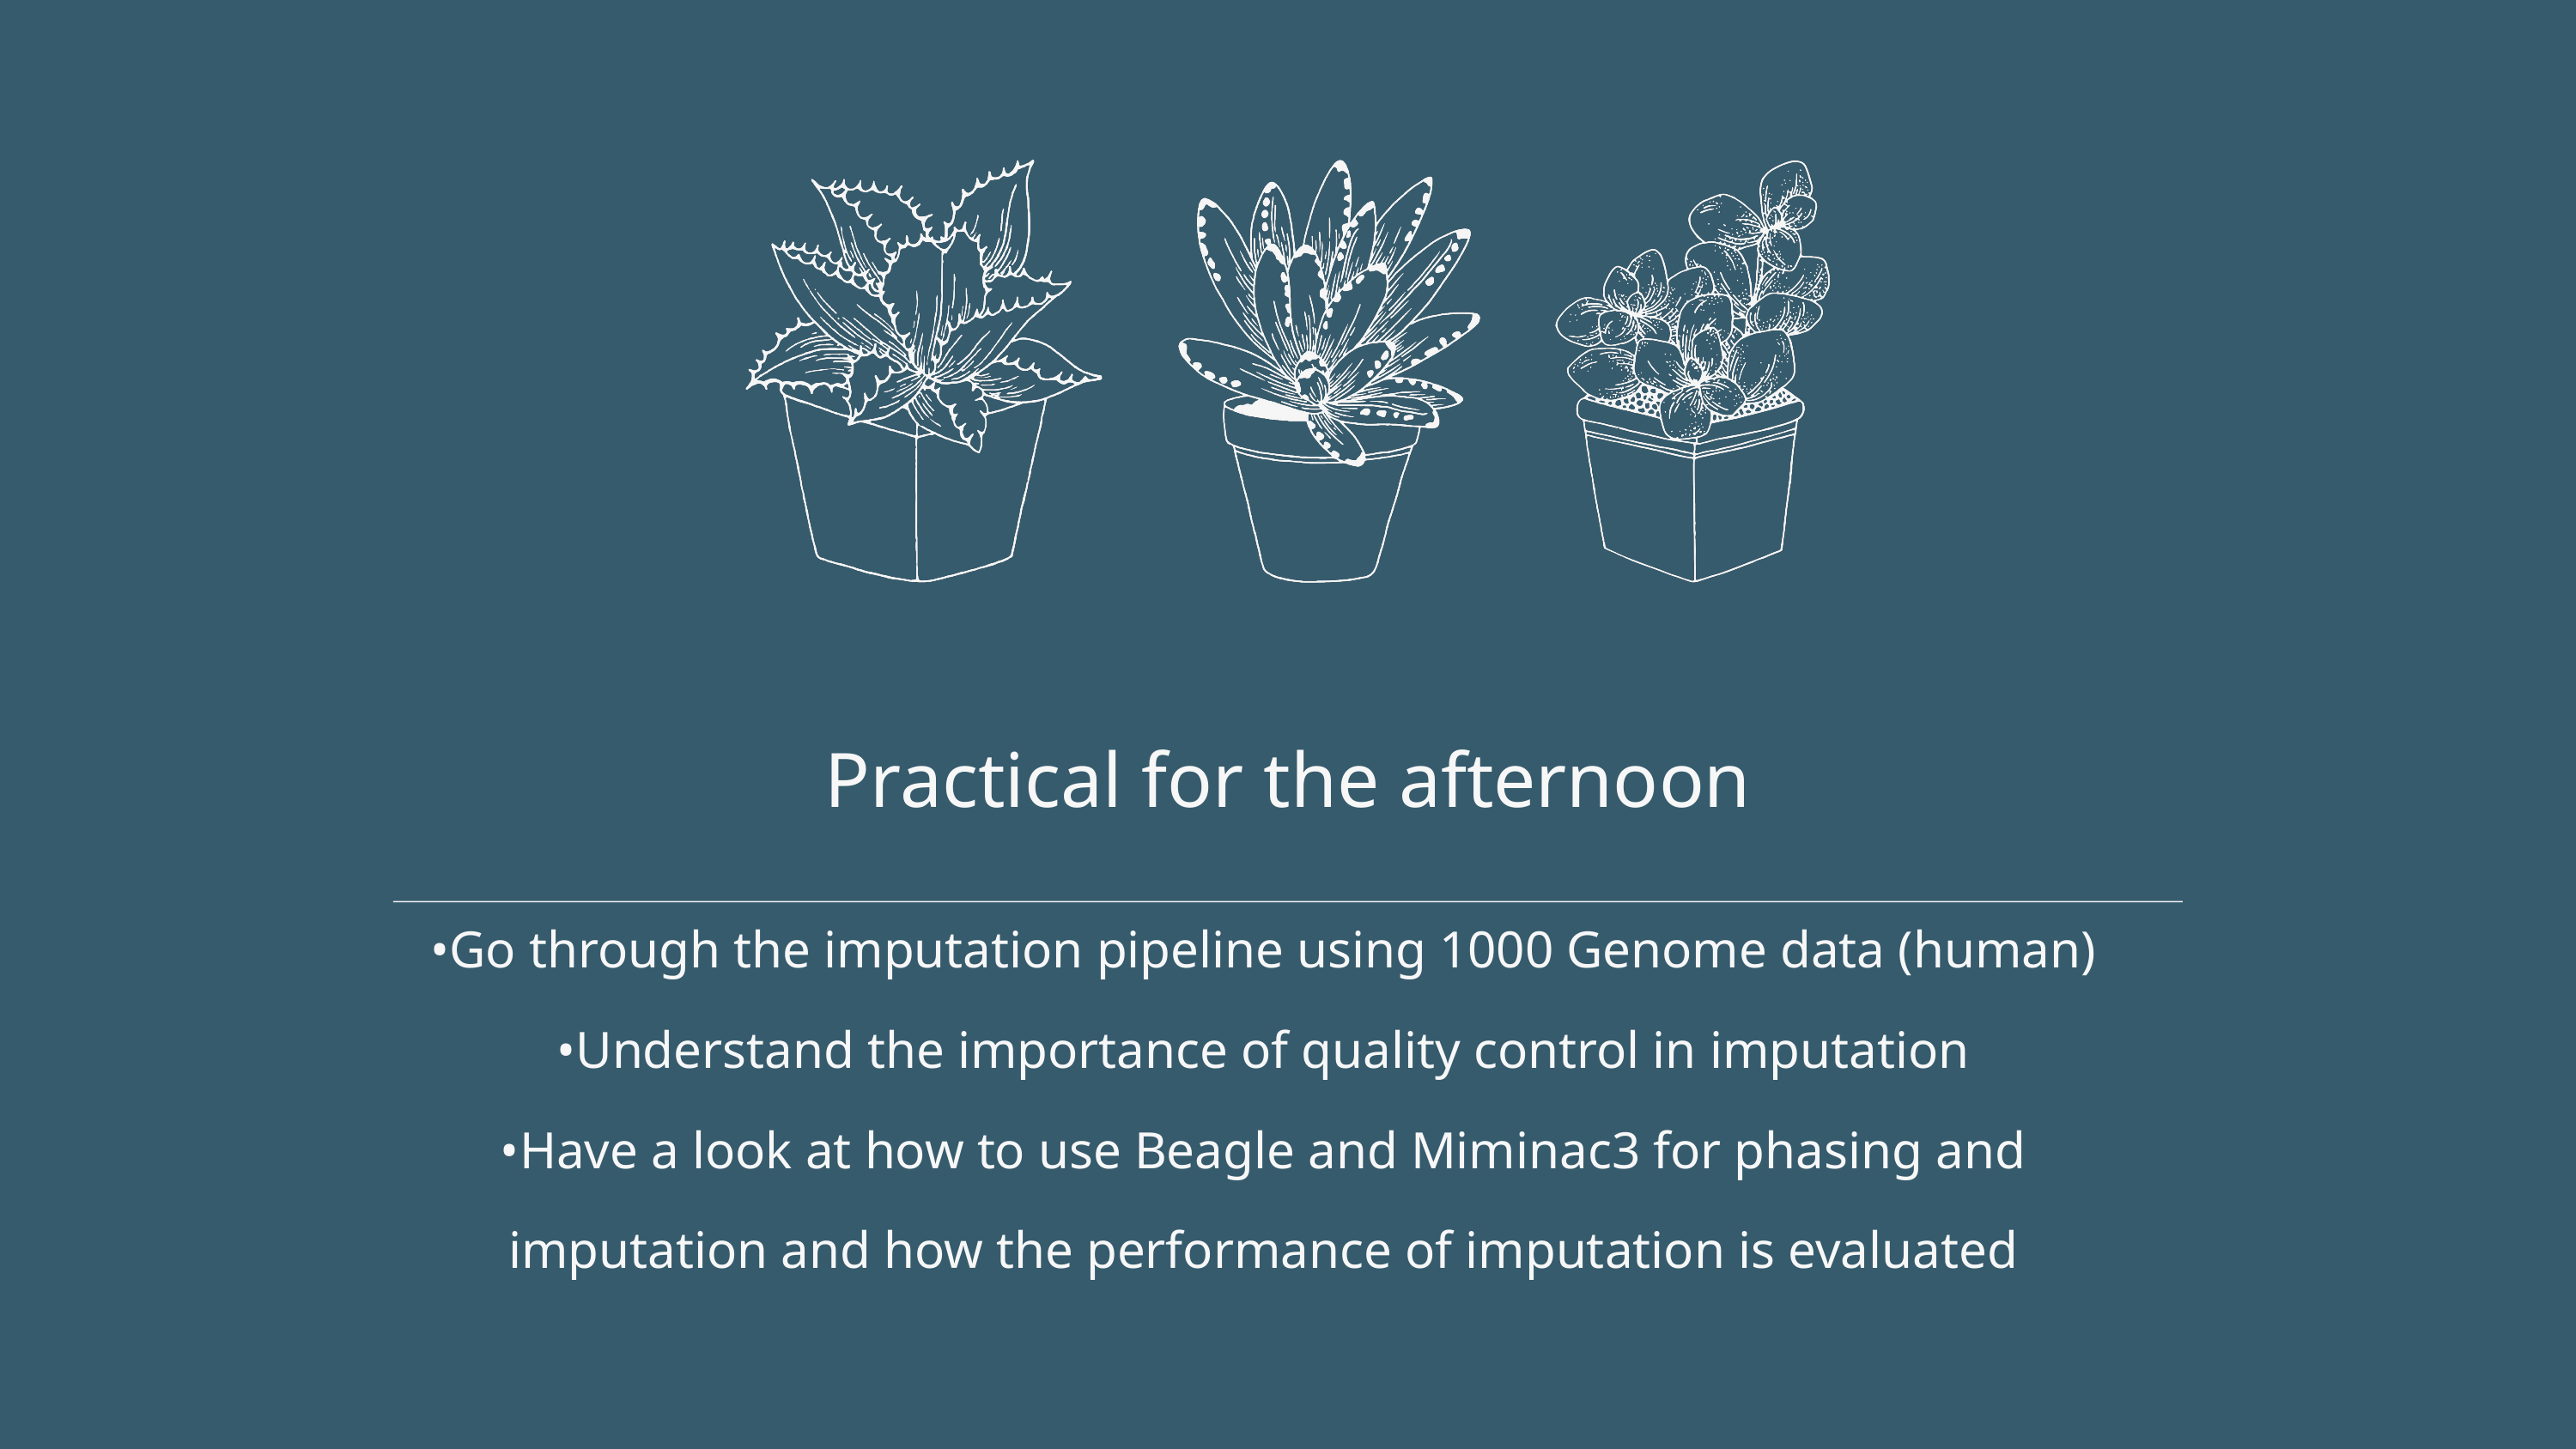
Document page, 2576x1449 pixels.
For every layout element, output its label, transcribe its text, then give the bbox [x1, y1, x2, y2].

text_box •Go through the imputation pipeline using 1000 Genome data (human) •Understand the importance of quality control in imputation •Have a look at how to use Beagle and Miminac3 for phasing and imputation and how the performance of imputation is evaluated [371, 877, 2155, 1379]
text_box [392, 160, 2184, 1033]
